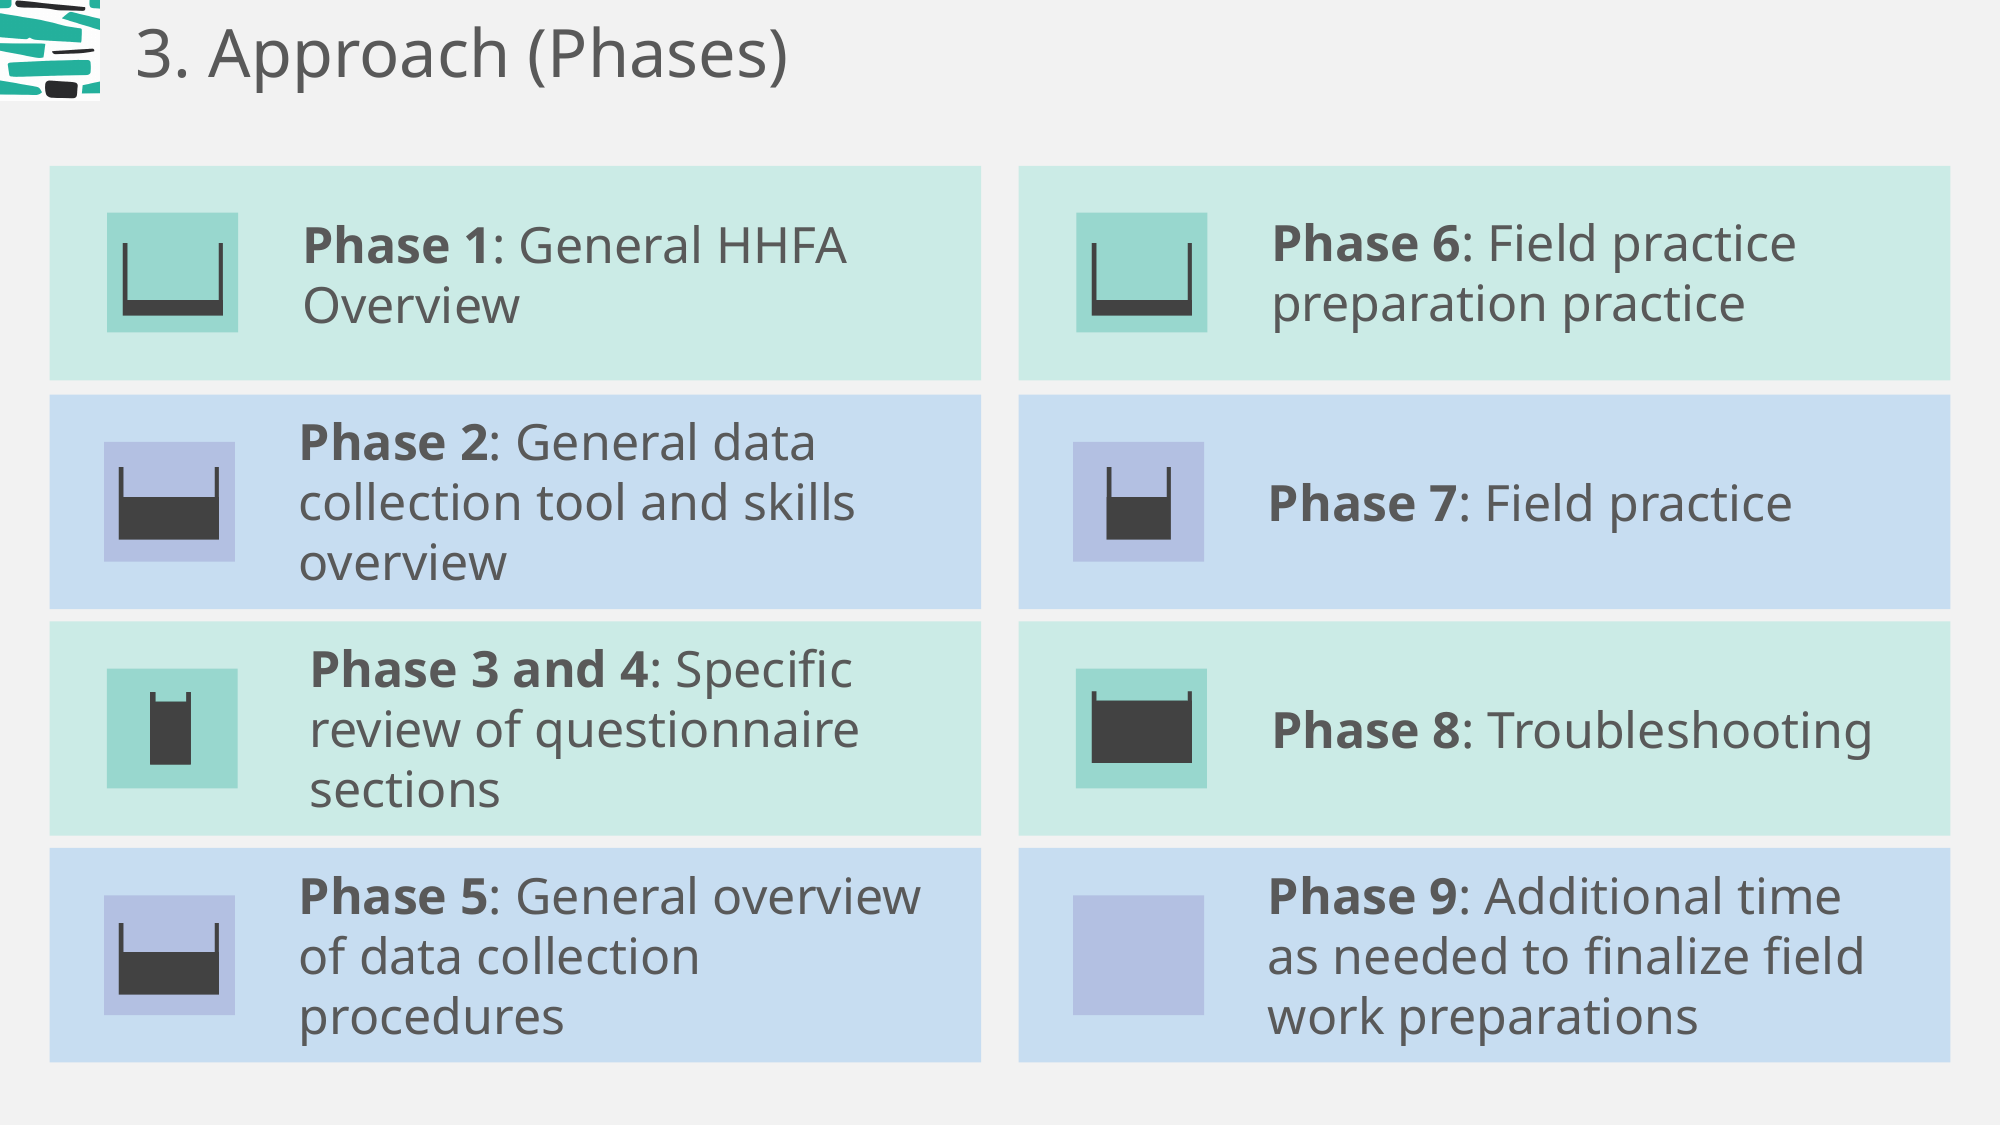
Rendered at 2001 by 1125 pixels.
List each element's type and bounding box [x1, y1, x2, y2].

text_box [0, 0, 1765, 101]
text_box [49, 394, 982, 610]
picture [1091, 243, 1192, 316]
text_box [49, 165, 982, 381]
text_box [1018, 847, 1951, 1063]
picture [1091, 691, 1192, 764]
picture [1106, 467, 1171, 540]
picture [118, 467, 219, 540]
text_box [1018, 165, 1951, 381]
picture [122, 243, 223, 316]
picture [150, 692, 192, 765]
text_box [49, 847, 982, 1063]
text_box [1018, 621, 1951, 836]
text_box [49, 621, 982, 836]
picture [118, 923, 219, 996]
text_box [1018, 394, 1951, 610]
